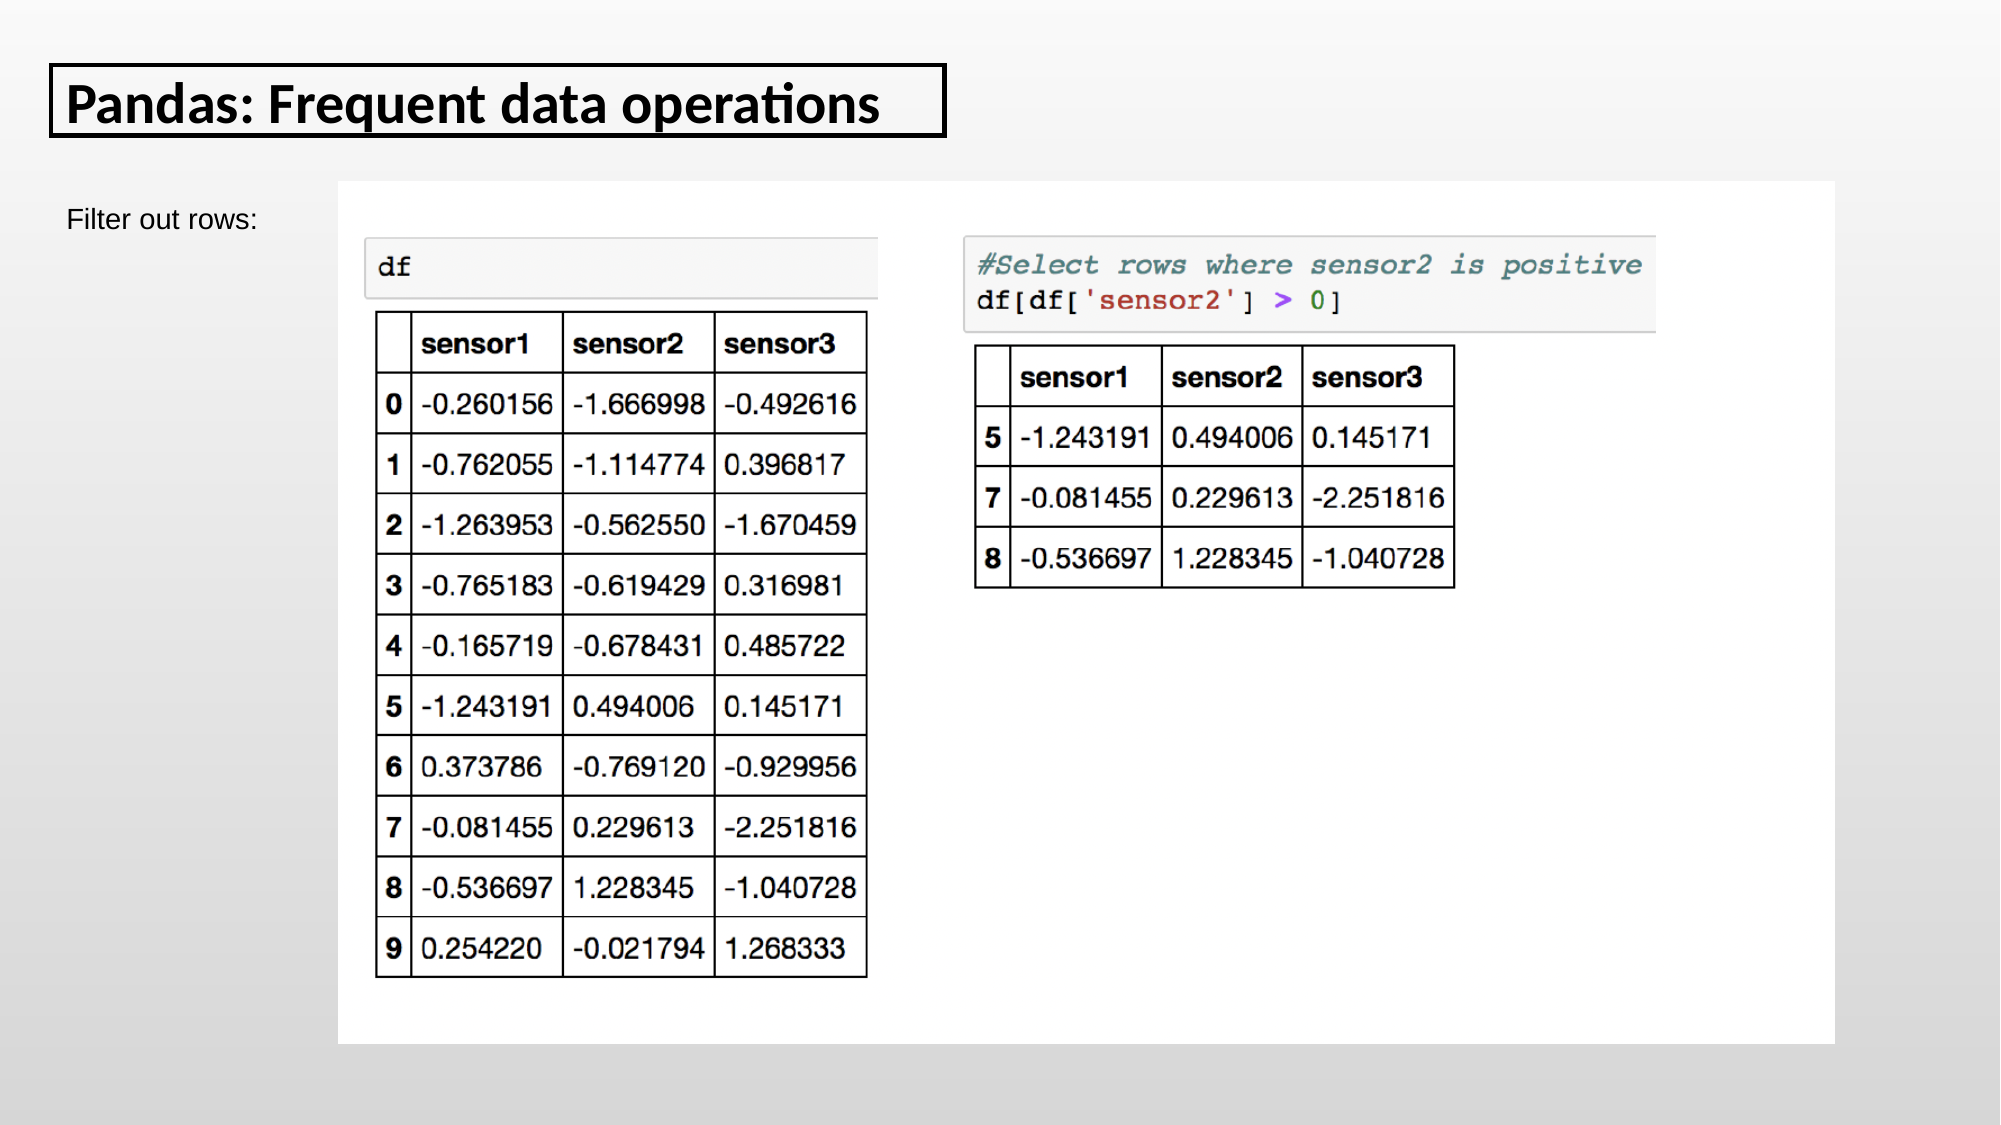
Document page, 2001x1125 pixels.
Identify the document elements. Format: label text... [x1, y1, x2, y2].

picture [338, 180, 1835, 1045]
text_box Pandas: Frequent data operations [51, 65, 945, 136]
text_box Filter out rows: [51, 193, 282, 243]
